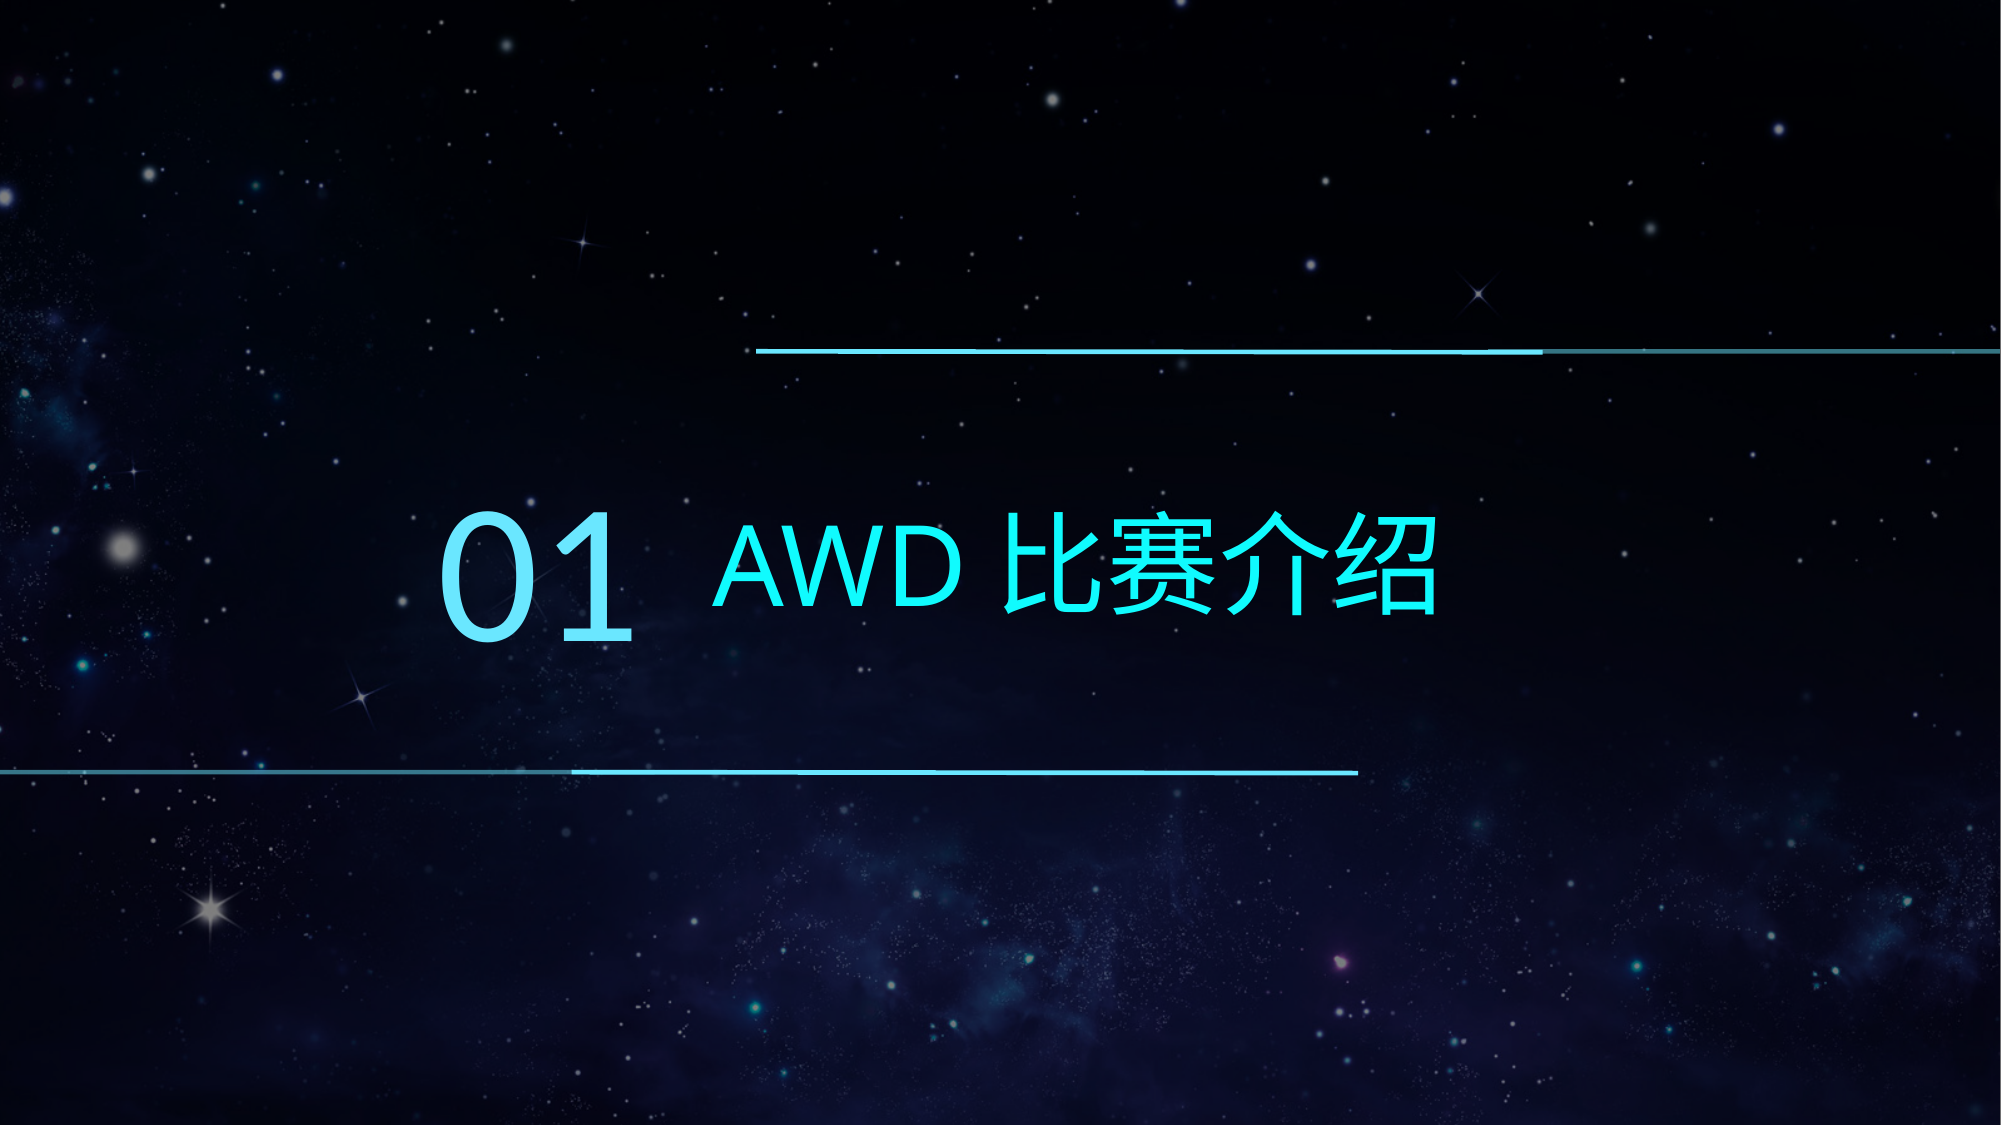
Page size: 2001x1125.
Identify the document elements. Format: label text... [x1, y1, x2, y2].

picture [0, 0, 2001, 1125]
text_box 01 [407, 433, 656, 689]
text_box AWD比赛介绍 [698, 486, 1488, 637]
